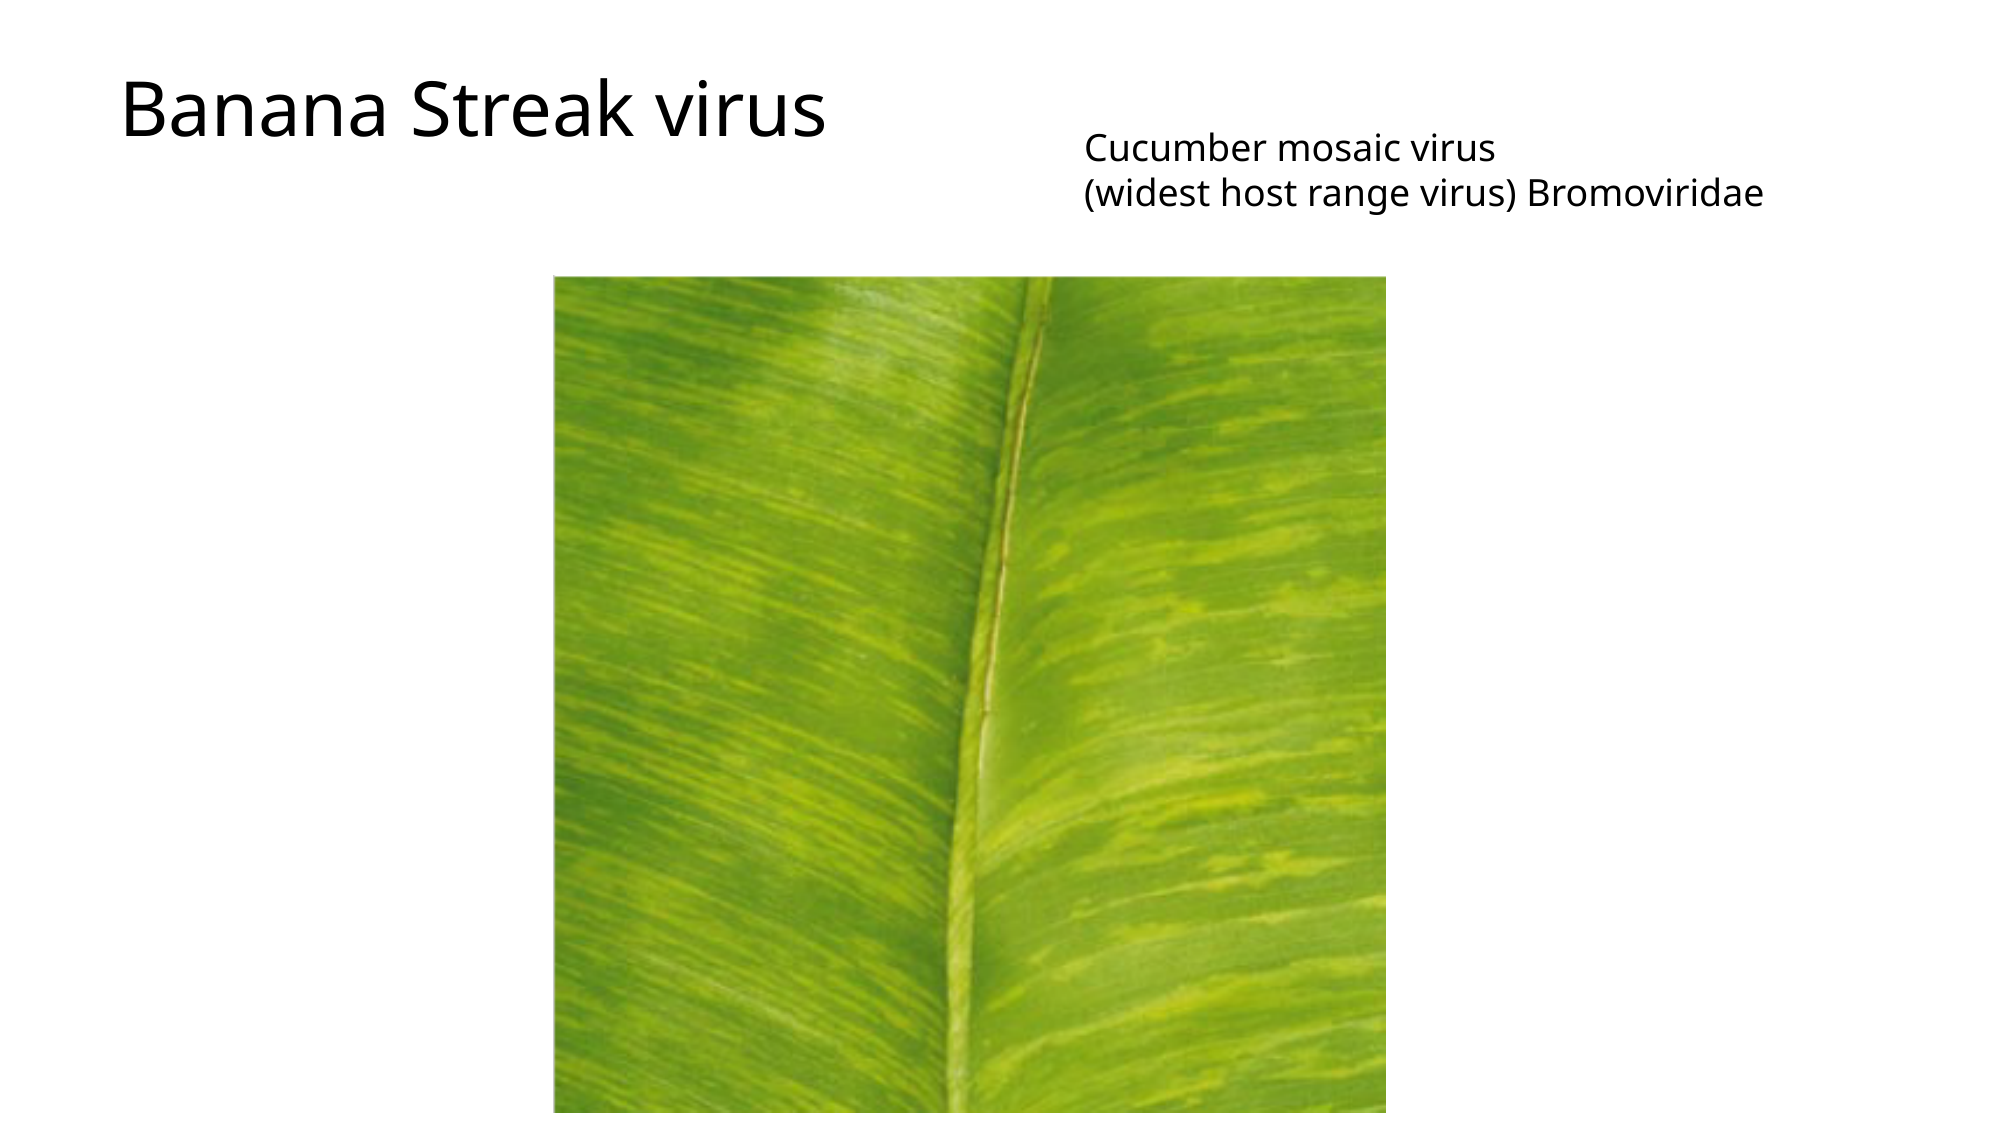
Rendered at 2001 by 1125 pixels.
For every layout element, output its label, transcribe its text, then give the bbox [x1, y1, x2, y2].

title Banana Streak virus [104, 63, 1830, 161]
text_box Cucumber mosaic virus (widest host range virus) Bromoviridae [1069, 116, 1780, 221]
picture [553, 275, 1386, 1113]
